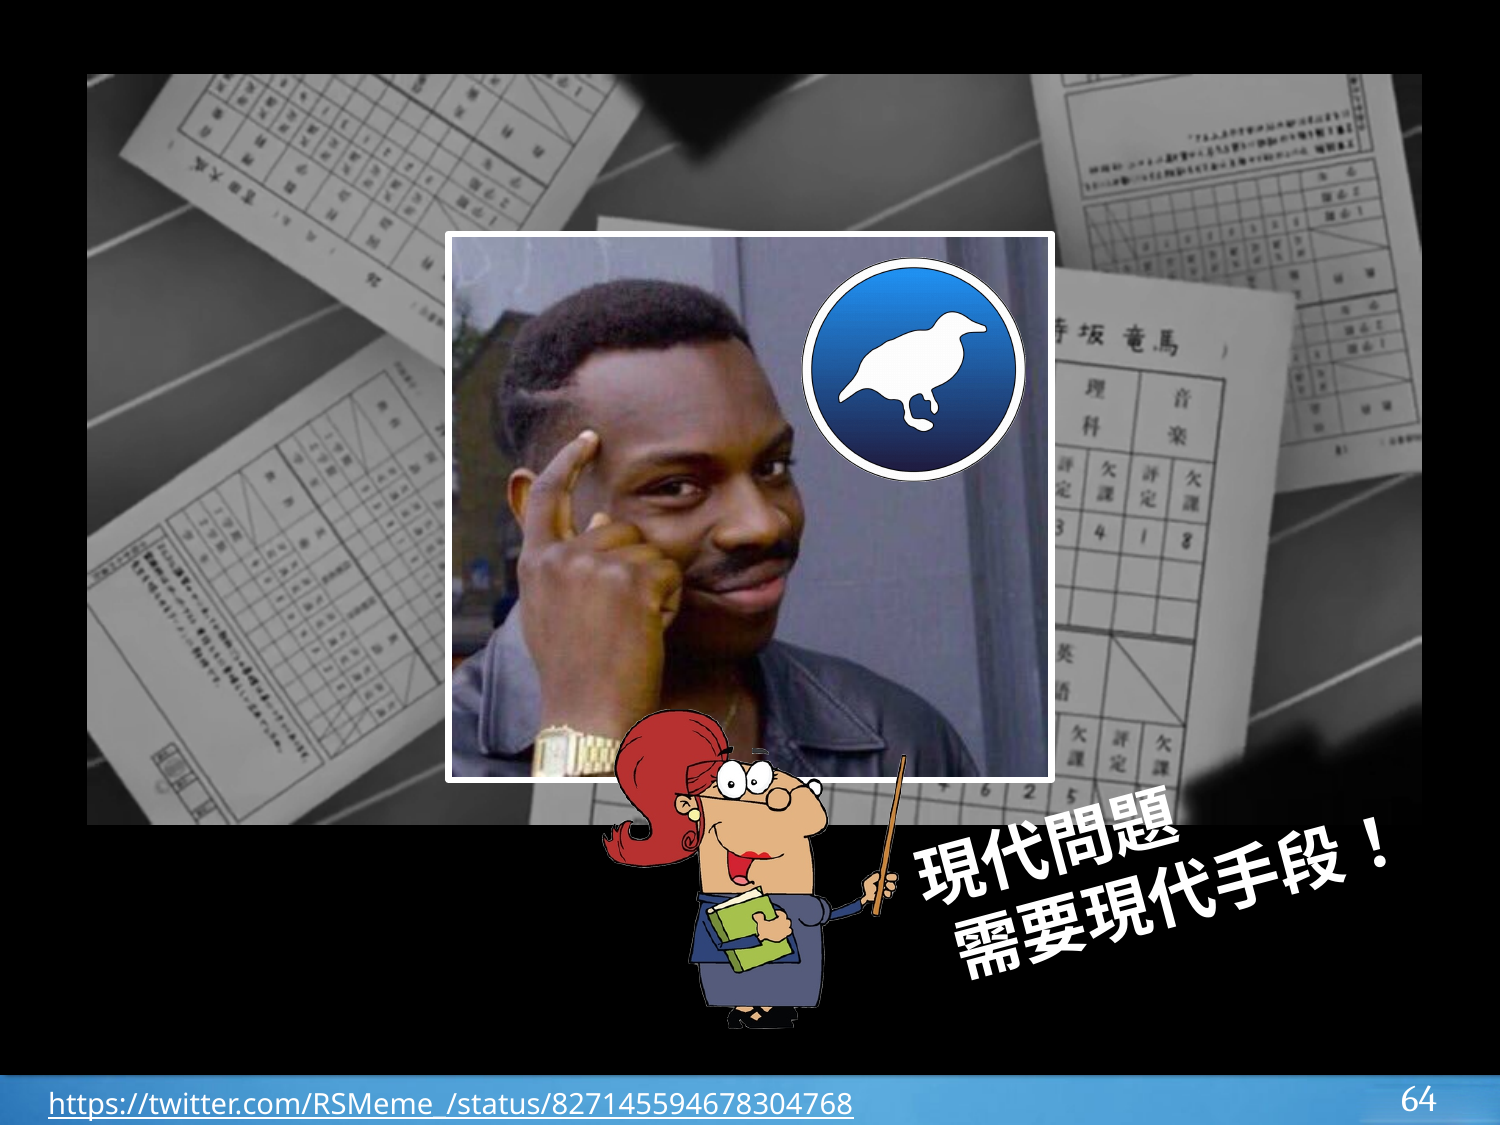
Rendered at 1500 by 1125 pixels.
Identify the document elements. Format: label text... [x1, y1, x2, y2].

picture [1364, 1075, 1500, 1125]
picture [0, 1075, 1350, 1125]
title 現代問題 需要現代手段！ [911, 830, 1438, 1021]
slide_number ‹#› [1350, 1074, 1488, 1118]
subtitle https://twitter.com/RSMeme_/status/827145594678304768 [3, 1080, 1364, 1125]
picture [87, 74, 1423, 1029]
